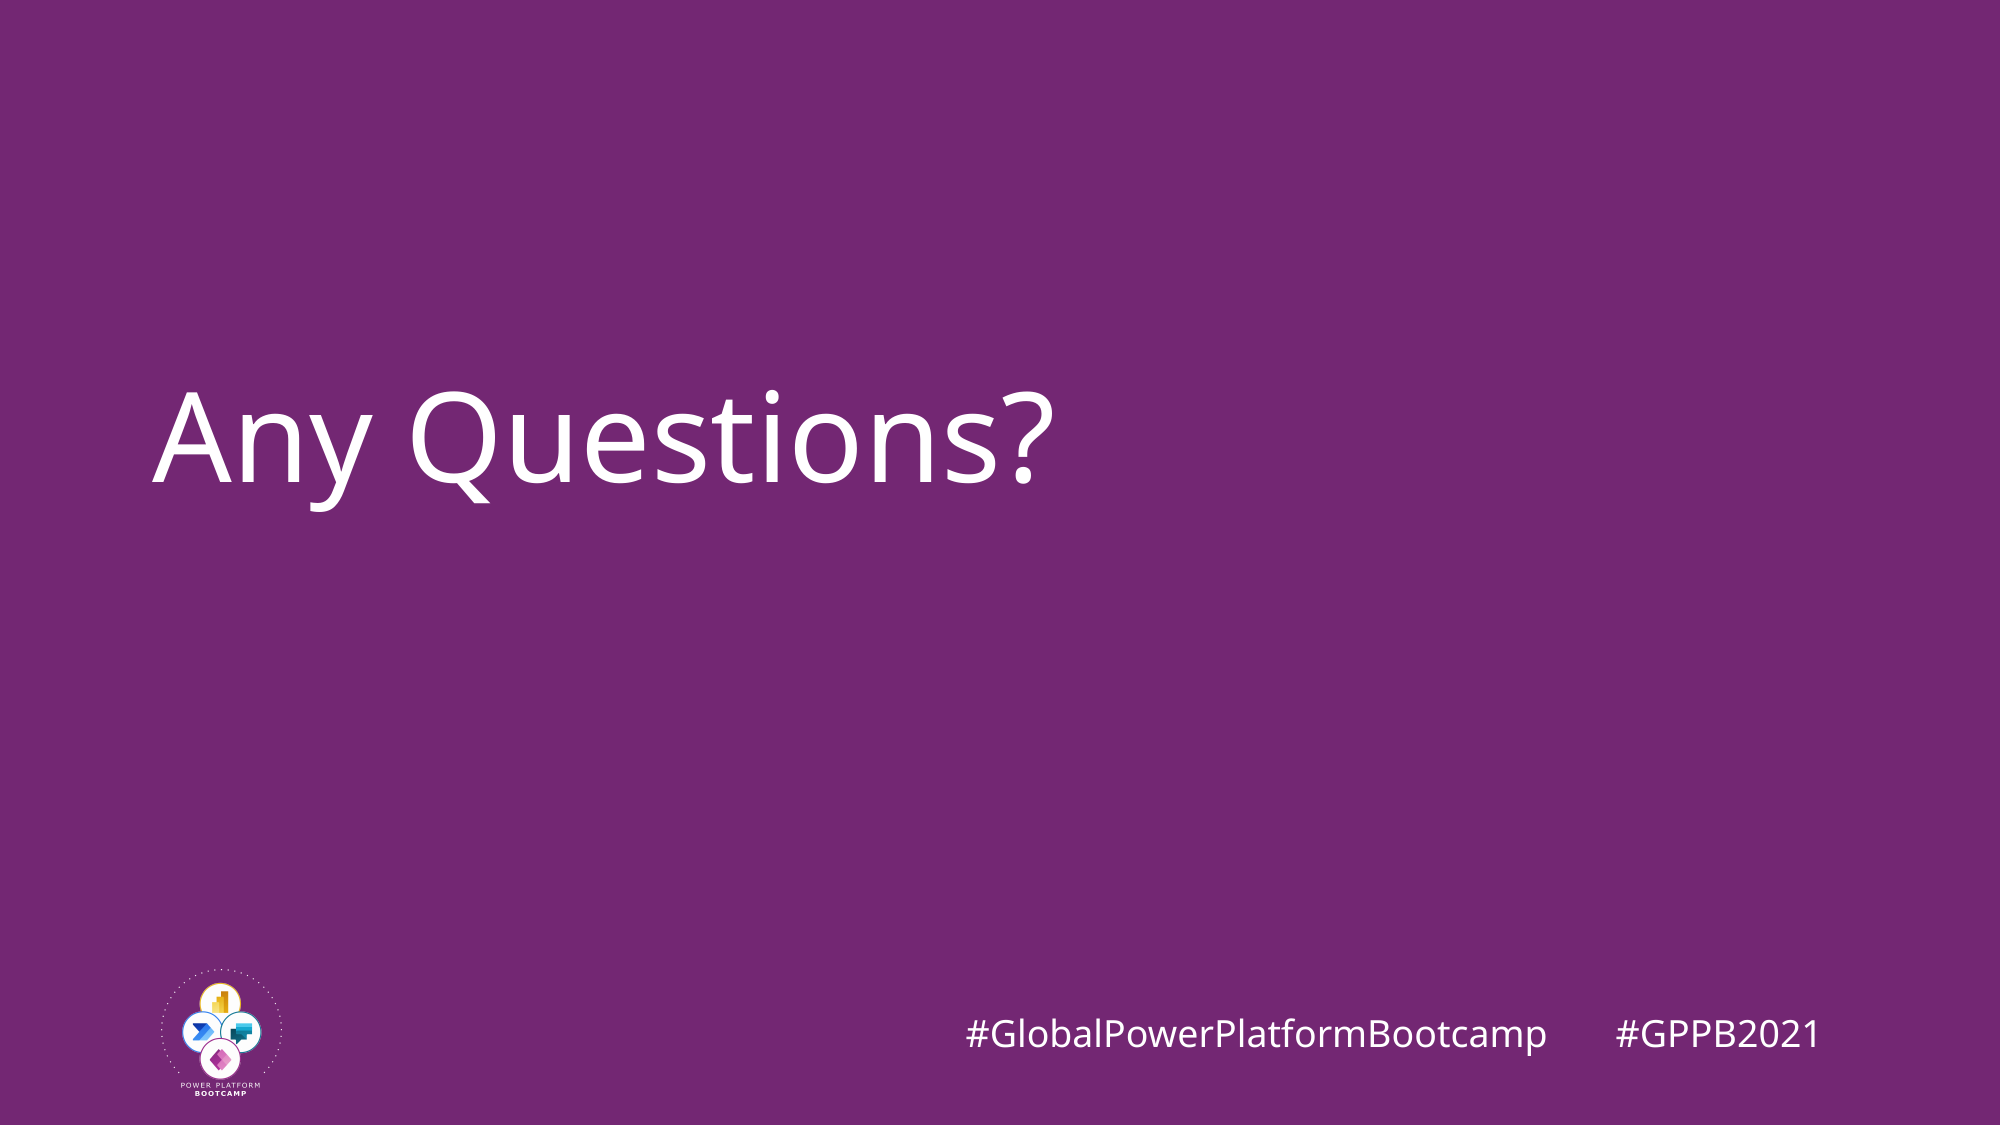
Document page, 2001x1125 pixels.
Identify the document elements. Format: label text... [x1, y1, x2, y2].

title Any Questions? [137, 341, 1755, 532]
picture [161, 969, 282, 1096]
